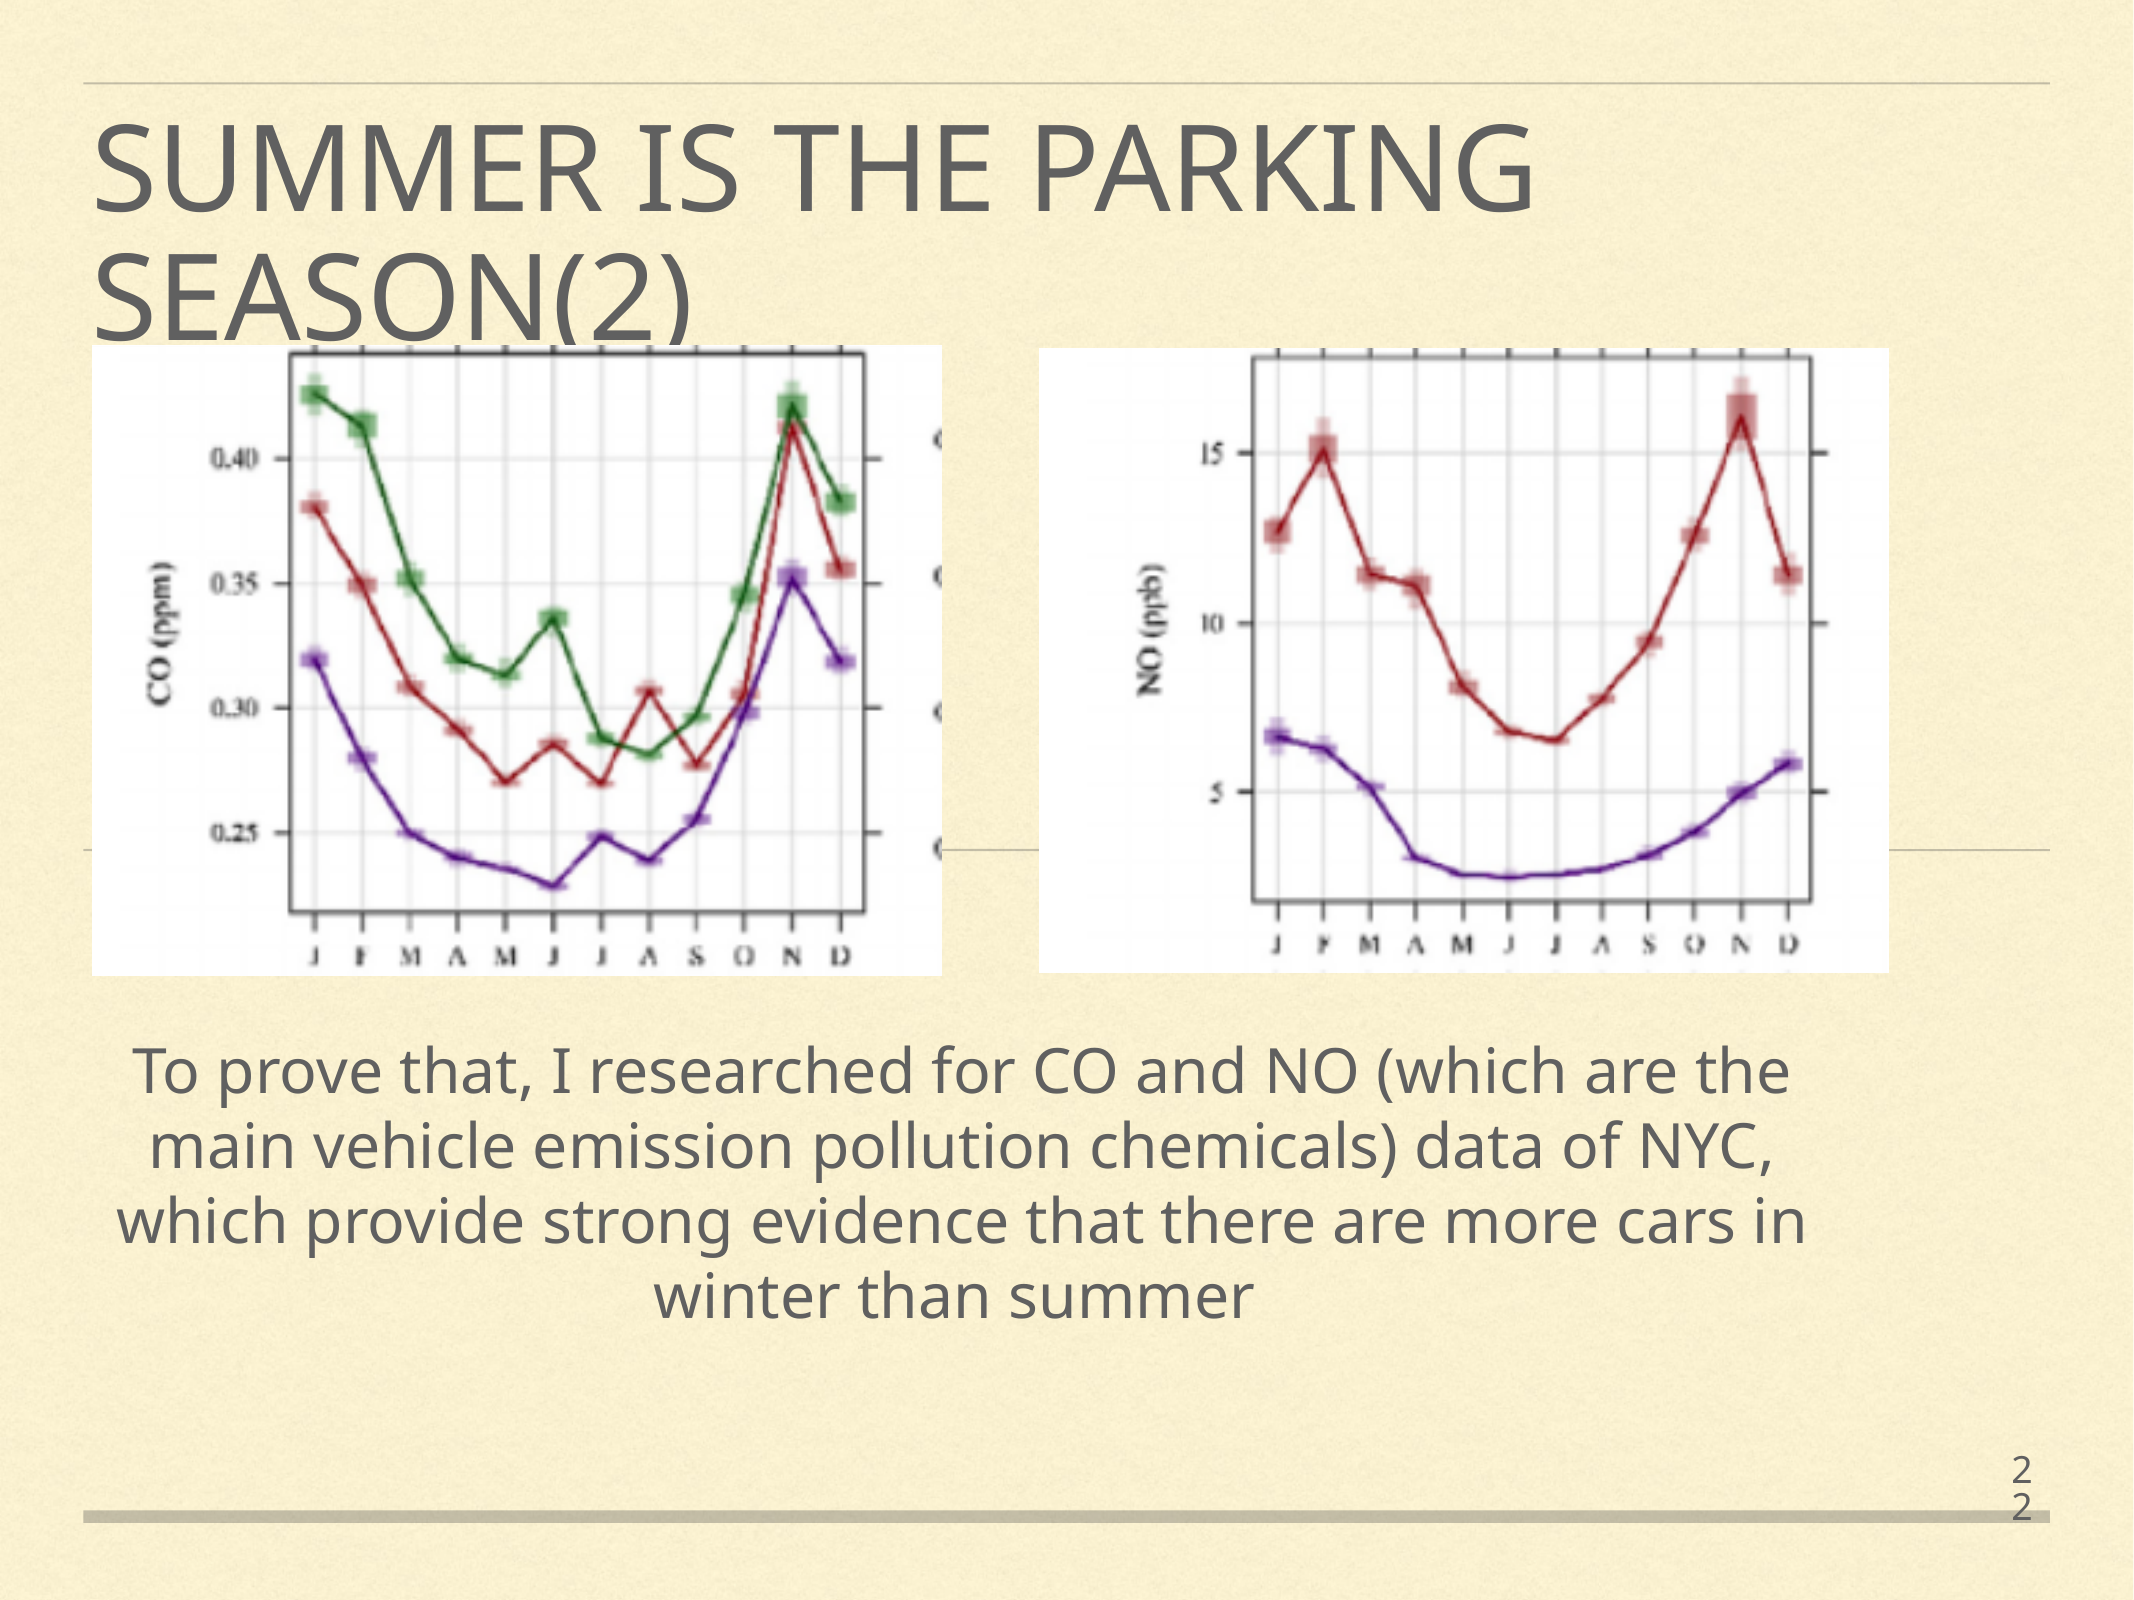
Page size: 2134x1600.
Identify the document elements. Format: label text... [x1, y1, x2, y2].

picture [0, 0, 2134, 1600]
text_box To prove that, I researched for CO and NO (which are the main vehicle emission pollution chemicals) data of NYC, which provide strong evidence that there are more cars in winter than summer [89, 1022, 1837, 1339]
title summer is the parking season(2) [82, 97, 2051, 377]
slide_number 22 [2002, 1436, 2042, 1499]
